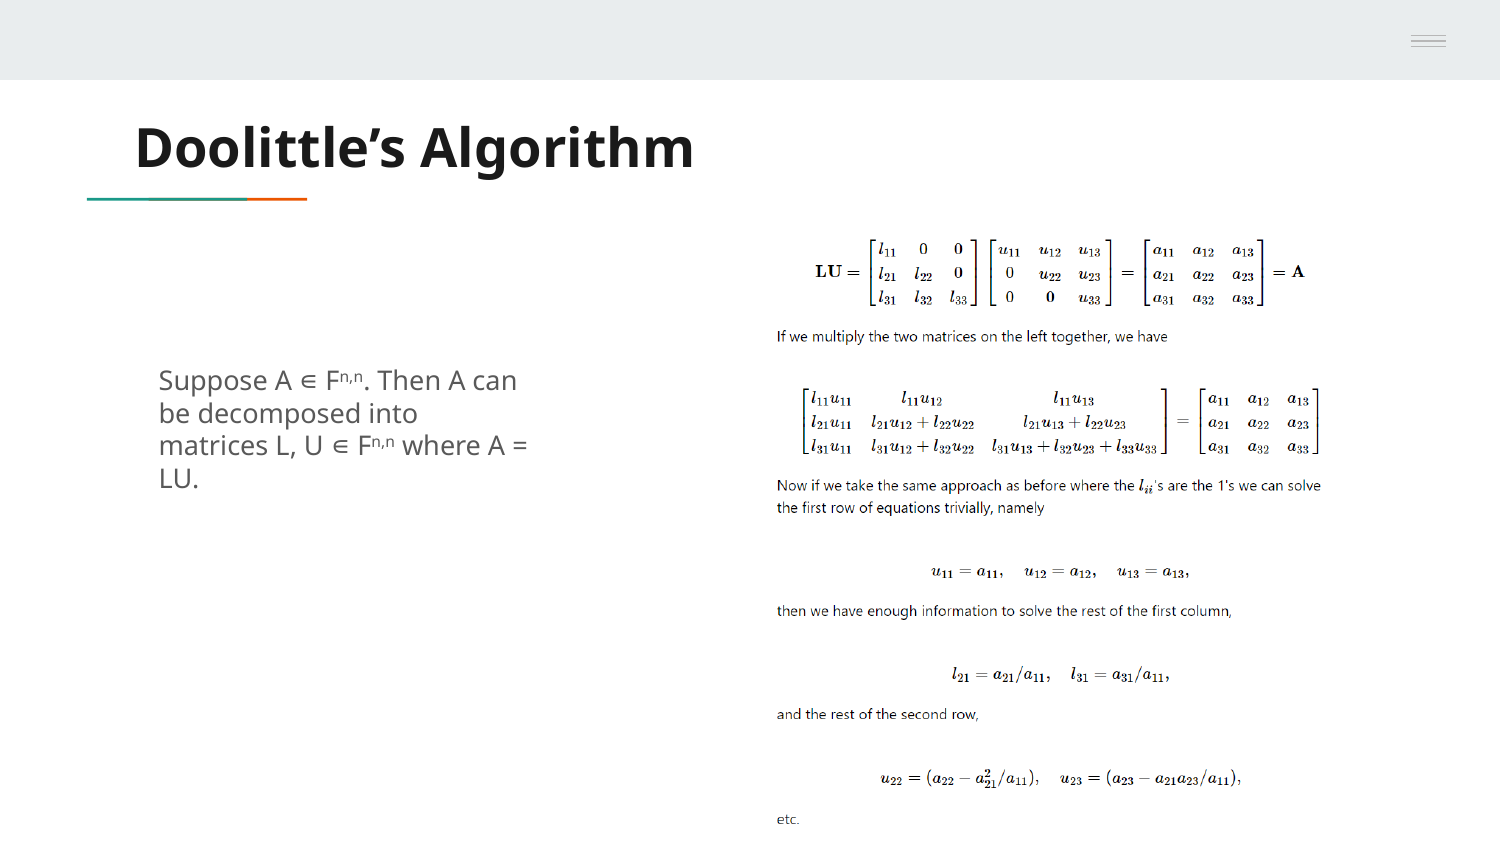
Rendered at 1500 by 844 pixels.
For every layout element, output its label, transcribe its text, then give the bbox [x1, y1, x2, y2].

picture [749, 217, 1327, 826]
text_box Suppose A ∊ Fn,n. Then A can be decomposed into matrices L, U ∊ Fn,n where A = LU. [143, 348, 549, 496]
title Doolittle’s Algorithm [119, 98, 1381, 187]
